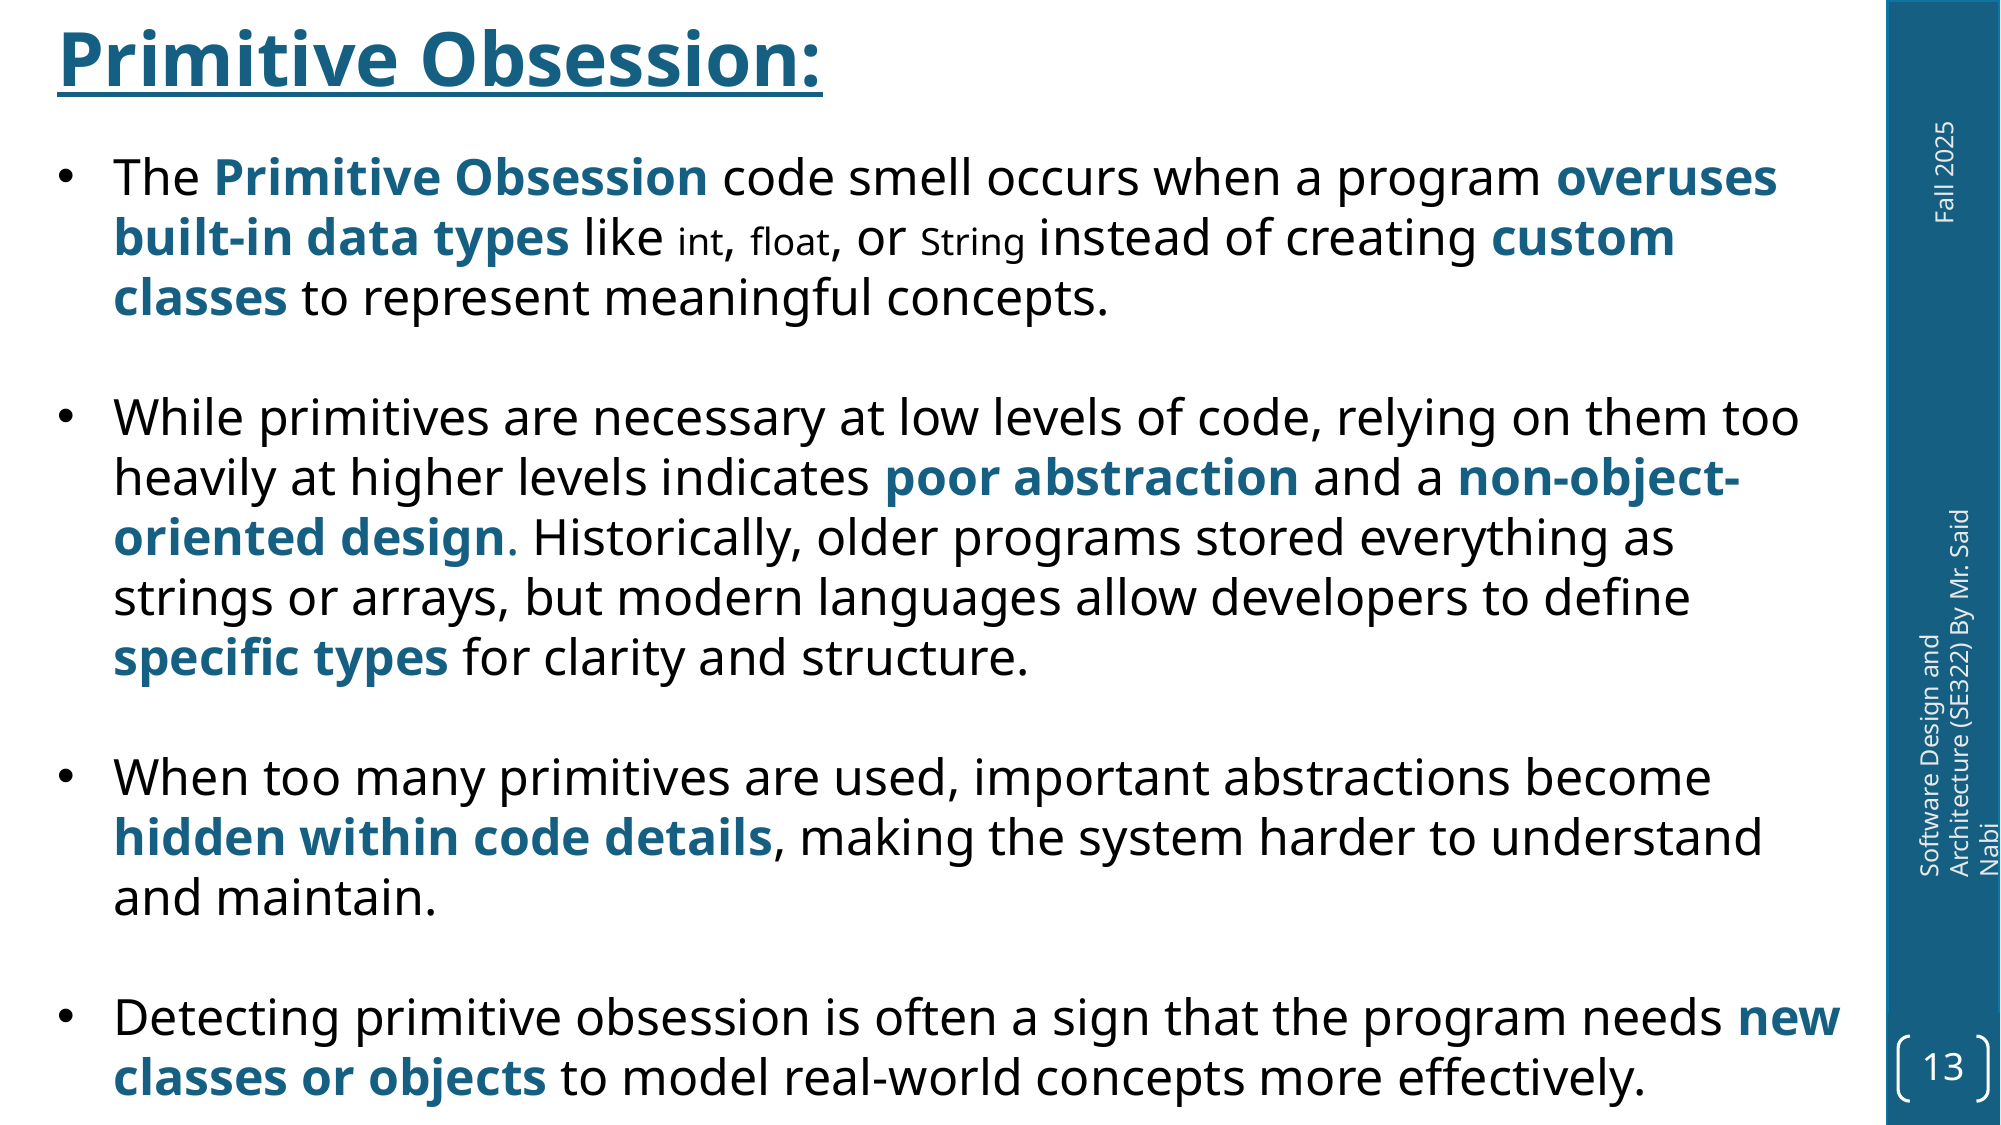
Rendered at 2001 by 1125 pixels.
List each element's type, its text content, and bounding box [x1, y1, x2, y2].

text_box Primitive Obsession: [42, 13, 1904, 121]
text_box The Primitive Obsession code smell occurs when a program overuses built-in data types like int, float, or String instead of creating custom classes to represent meaningful concepts. While primitives are necessary at low levels of code, relying on them too heavily at higher levels indicates poor abstraction and a non-object-oriented design. Historically, older programs stored everything as strings or arrays, but modern languages allow developers to define specific types for clarity and structure. When too many primitives are used, important abstractions become hidden within code details, making the system harder to understand and maintain. Detecting primitive obsession is often a sign that the program needs new classes or objects to model real-world concepts more effectively. [42, 138, 1862, 1113]
